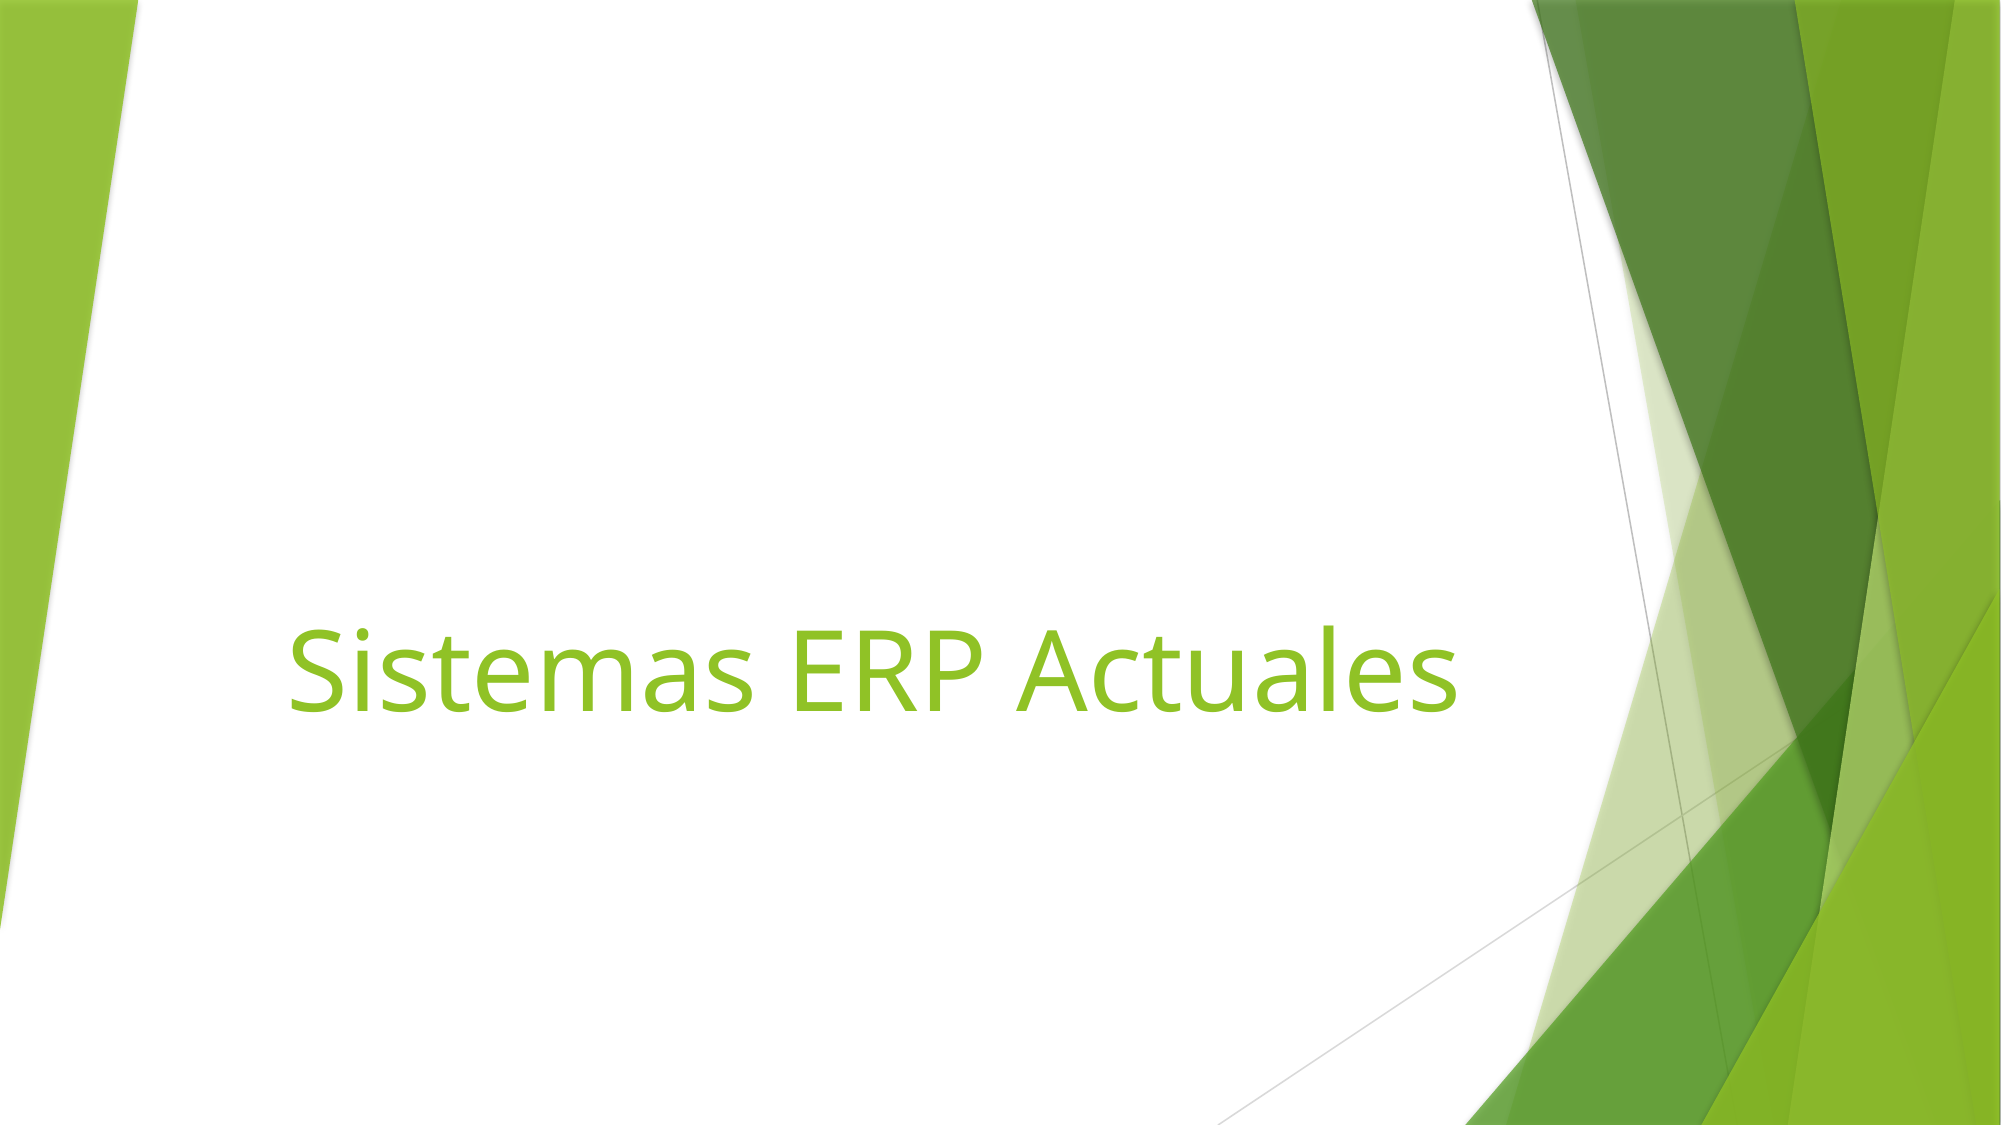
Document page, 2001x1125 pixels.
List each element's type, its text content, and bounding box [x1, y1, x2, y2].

title Sistemas ERP Actuales [0, 471, 1478, 742]
